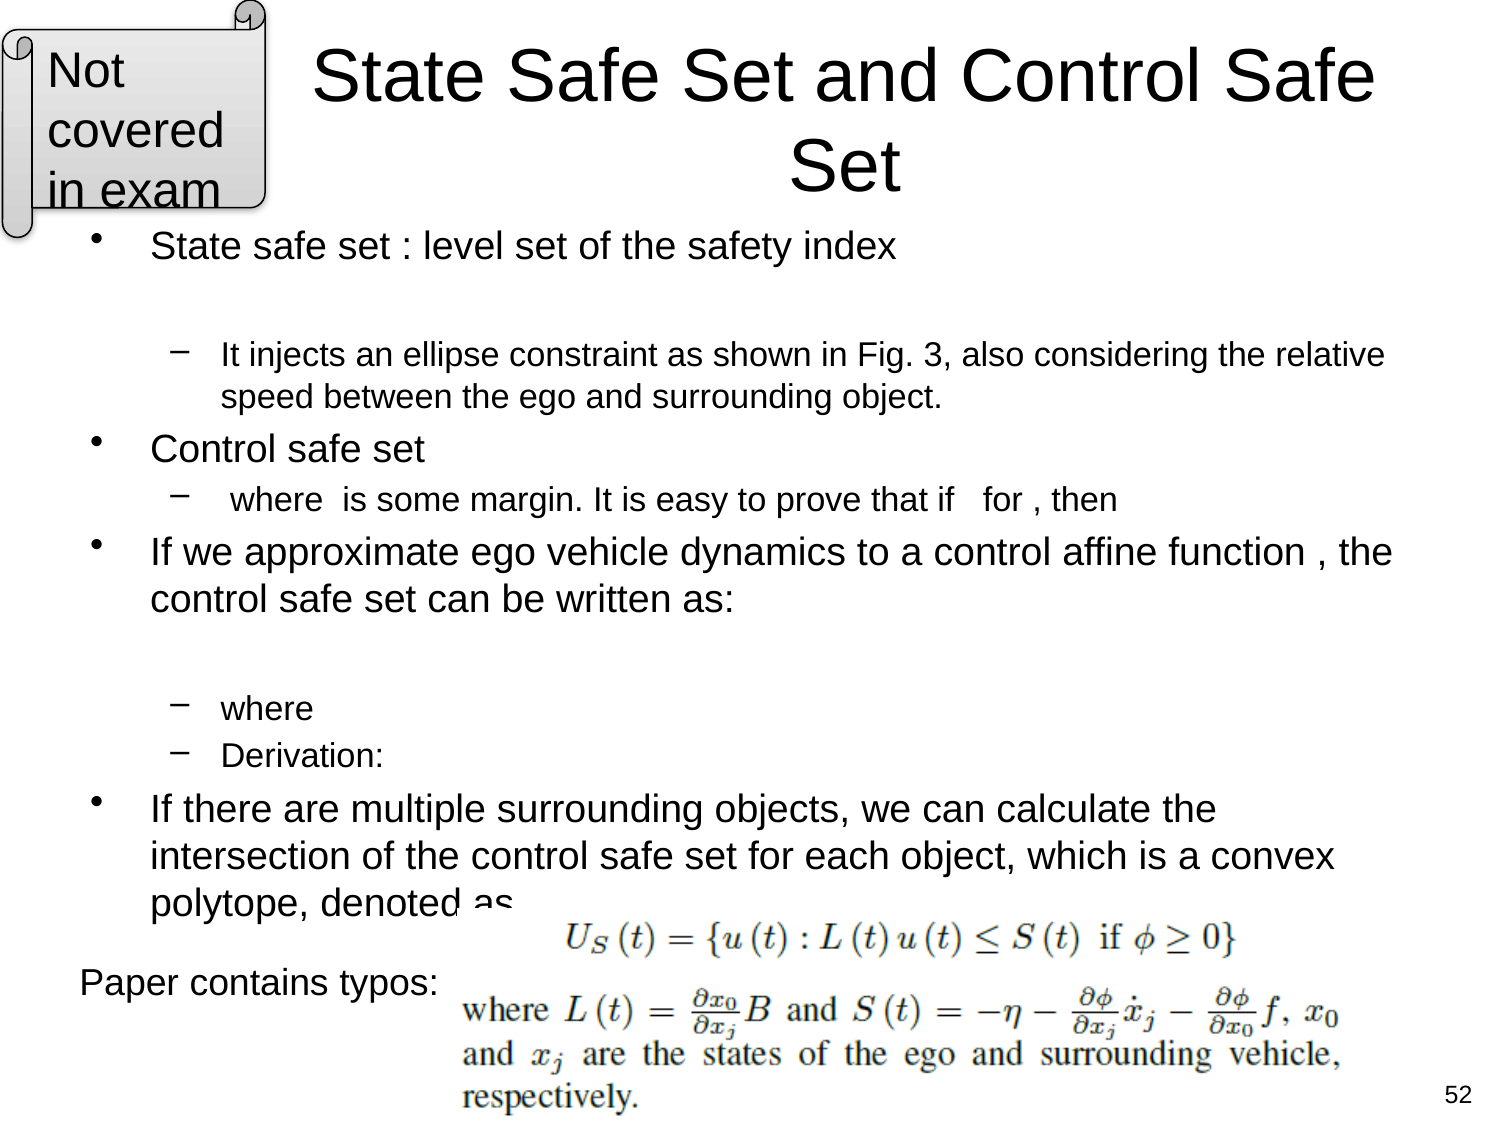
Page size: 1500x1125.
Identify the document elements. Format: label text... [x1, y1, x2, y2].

picture [457, 908, 1346, 1122]
text_box Not covered in exam [1, 0, 266, 239]
title State Safe Set and Control Safe Set [271, 44, 1426, 188]
text_box Paper contains typos: [64, 950, 452, 1011]
slide_number 52 [1349, 1070, 1488, 1112]
